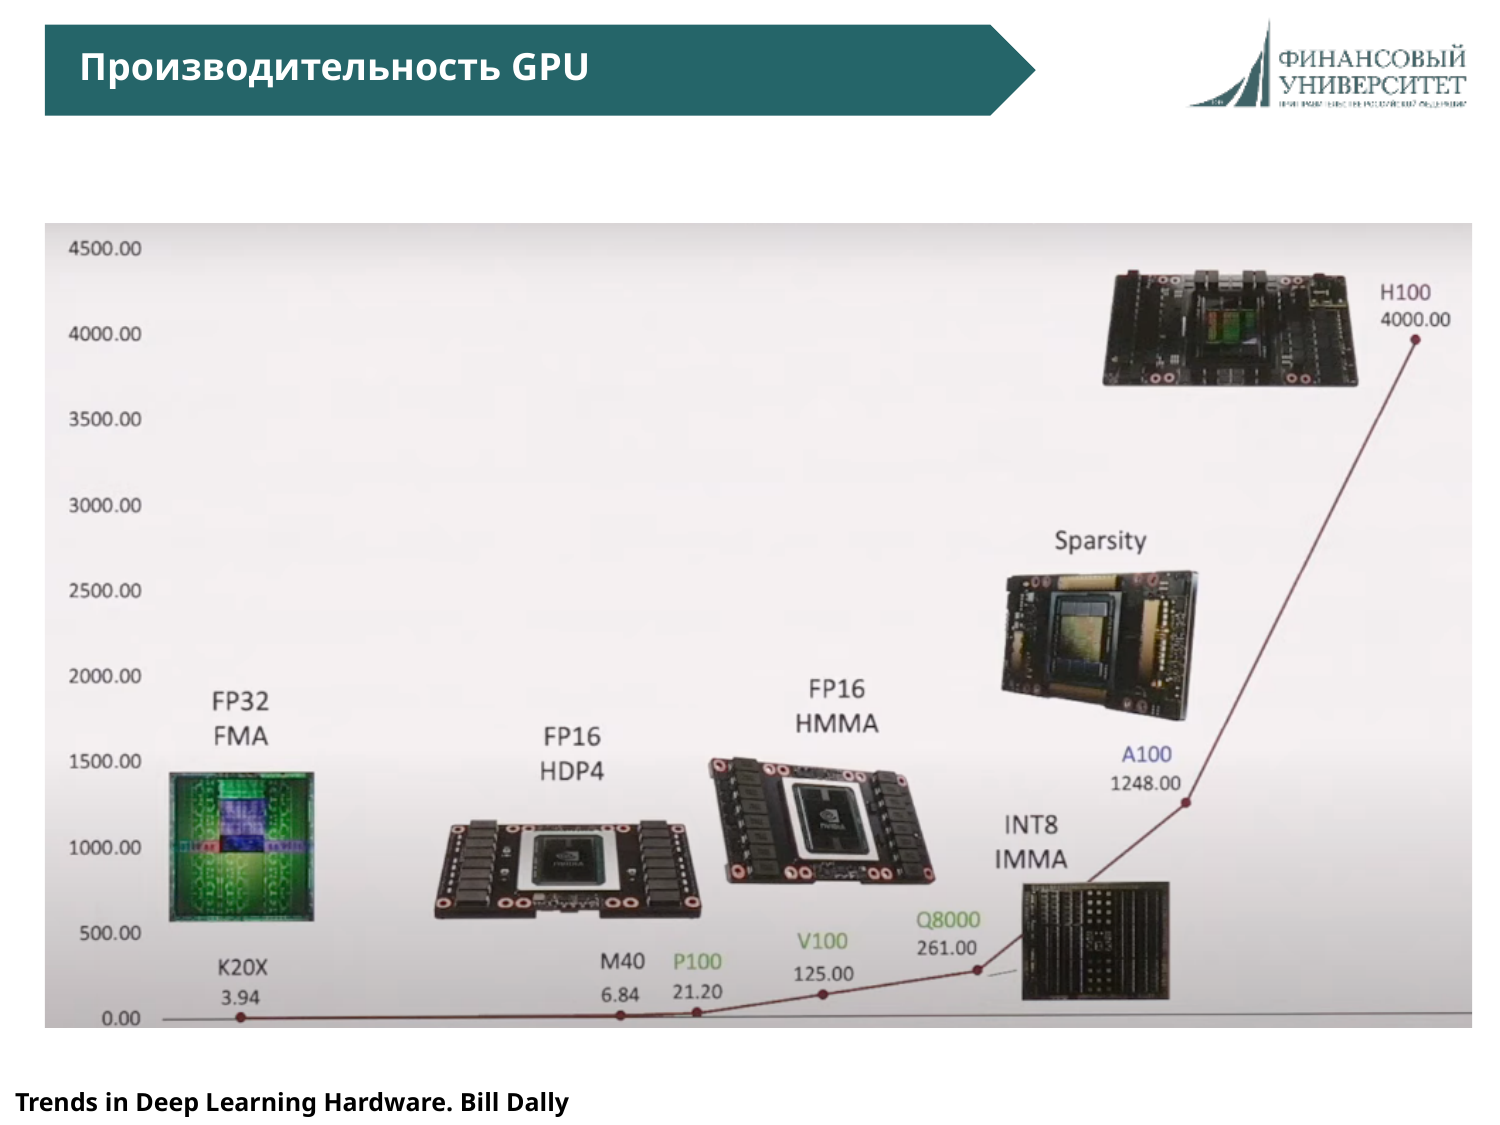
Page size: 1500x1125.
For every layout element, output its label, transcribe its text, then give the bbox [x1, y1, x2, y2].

picture [44, 223, 1473, 1028]
text_box Производительность GPU [64, 35, 605, 95]
text_box Trends in Deep Learning Hardware. Bill Dally [0, 1079, 630, 1125]
text_box [42, 22, 1039, 118]
picture [1184, 15, 1468, 116]
